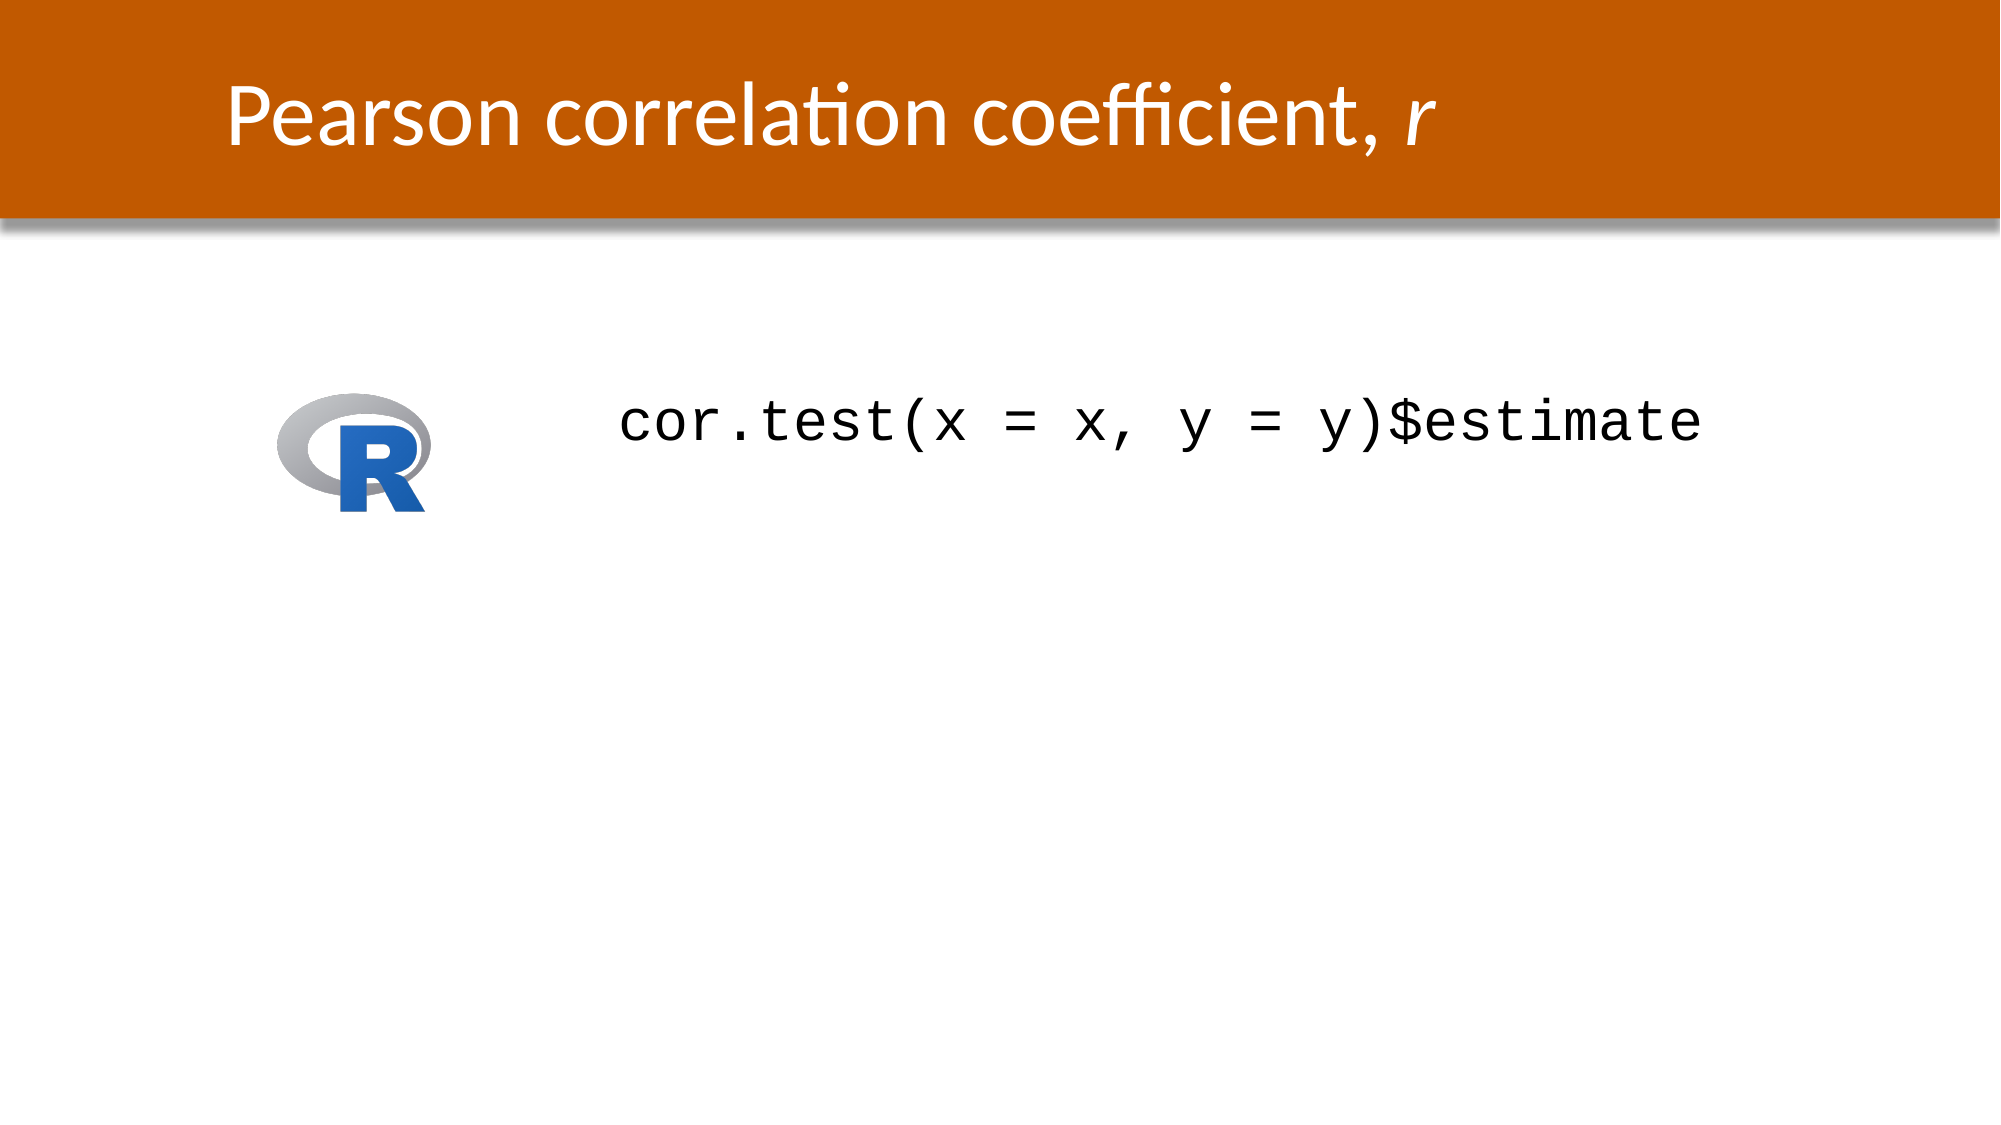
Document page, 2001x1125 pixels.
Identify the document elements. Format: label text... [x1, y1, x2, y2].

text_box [277, 374, 1723, 512]
text_box Pearson correlation coefficient, r [210, 17, 2000, 201]
text_box [0, 0, 2000, 219]
